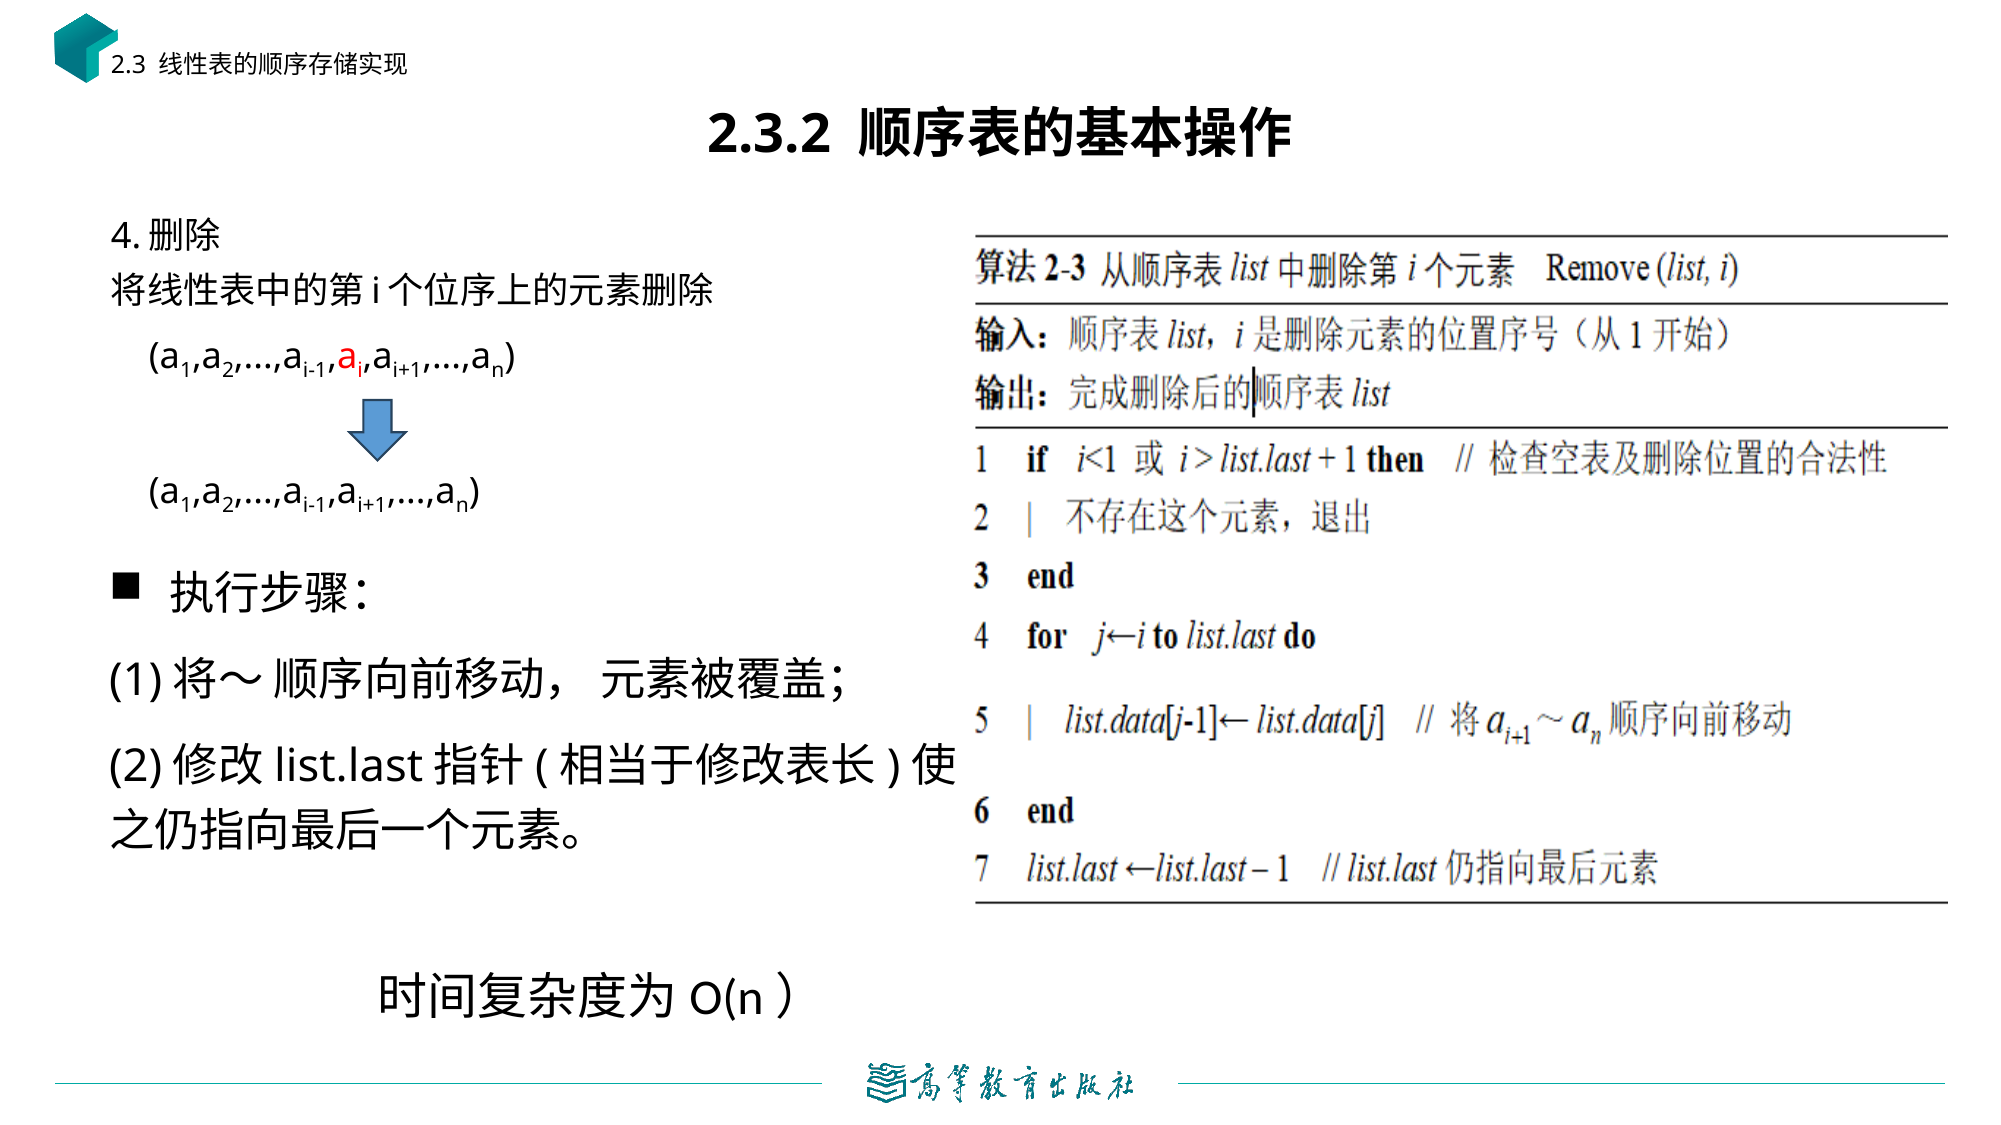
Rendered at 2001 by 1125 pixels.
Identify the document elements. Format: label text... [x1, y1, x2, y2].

picture [867, 1063, 1133, 1103]
picture [961, 230, 1948, 921]
title 2.3.2 顺序表的基本操作 [137, 92, 1863, 178]
text_box 时间复杂度为O(n） [318, 956, 855, 1032]
text_box [346, 398, 409, 462]
subtitle 2.3 线性表的顺序存储实现 [95, 44, 894, 99]
list 4.删除 将线性表中的第i个位序上的元素删除 (a1,a2,...,ai-1,ai,ai+1,...,an) (a1,a2,...,ai-1,ai+1,...,an) [95, 209, 905, 525]
